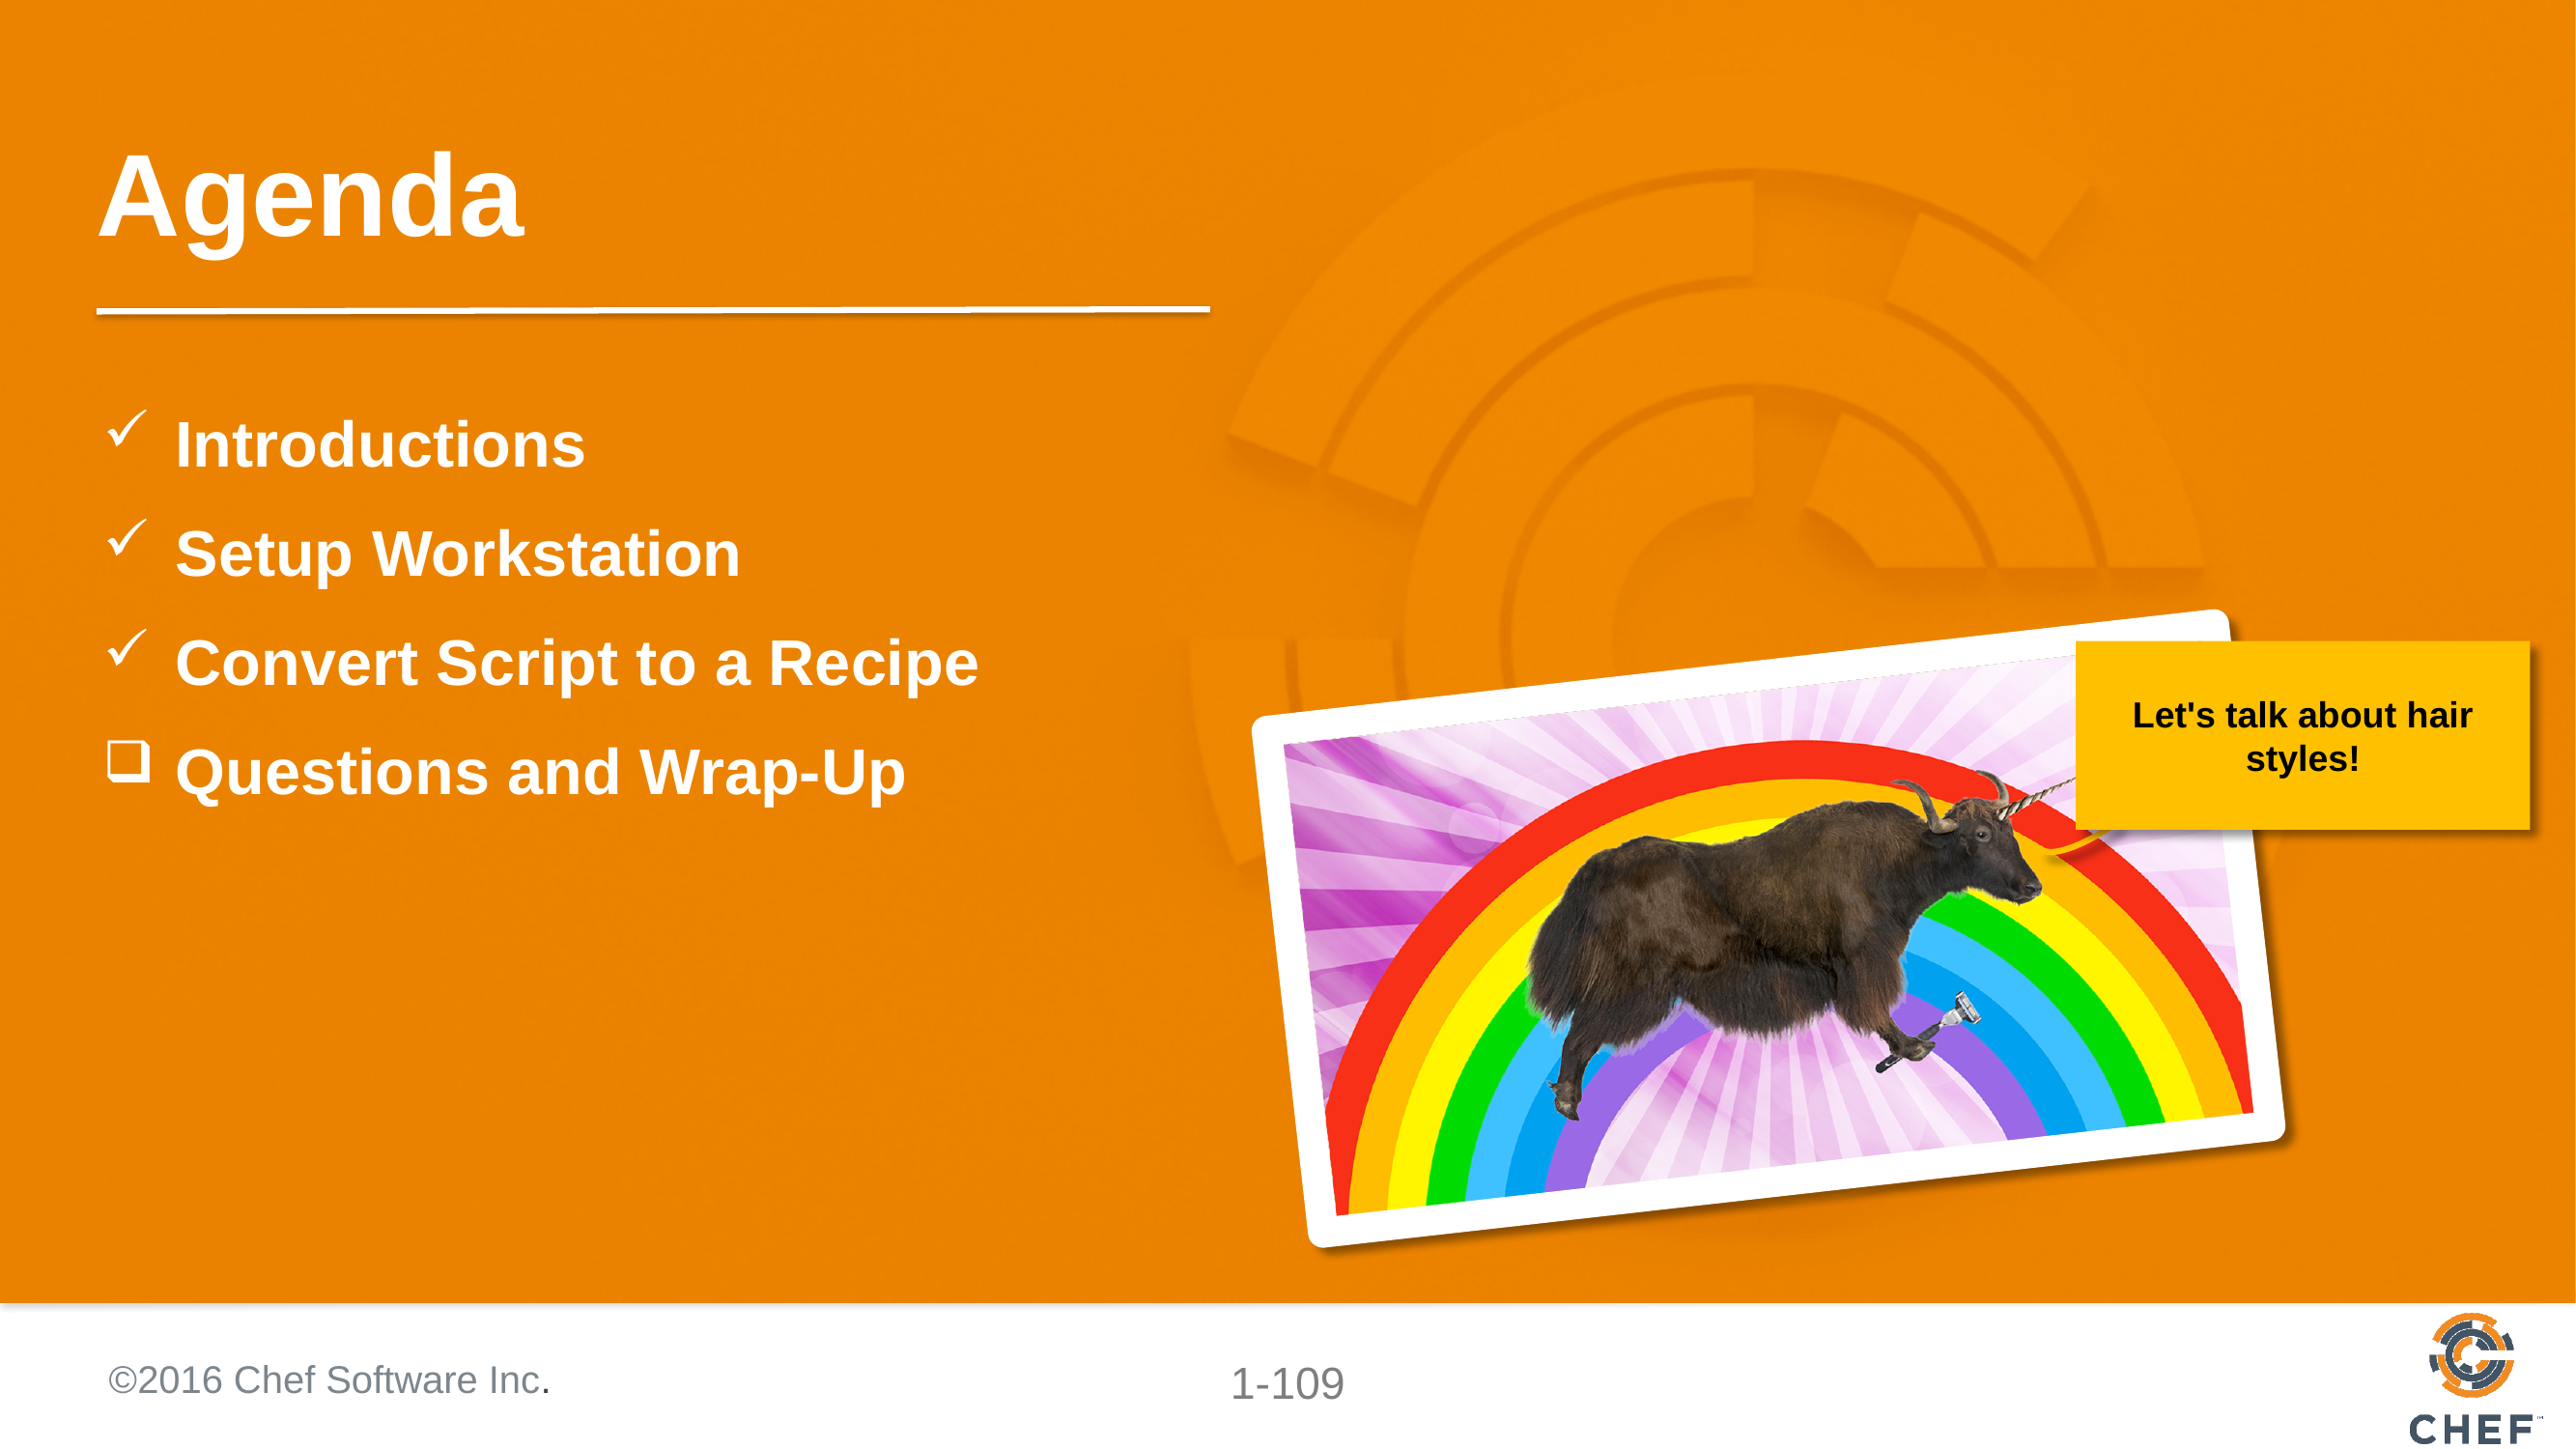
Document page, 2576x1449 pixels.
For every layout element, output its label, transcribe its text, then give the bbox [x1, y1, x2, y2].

title Agenda [96, 135, 1210, 268]
list Introductions Setup Workstation Convert Script to a Recipe Questions and Wrap-Up [102, 402, 1210, 1142]
picture [0, 0, 2576, 1449]
text_box Let's talk about hair styles! [2075, 640, 2531, 831]
